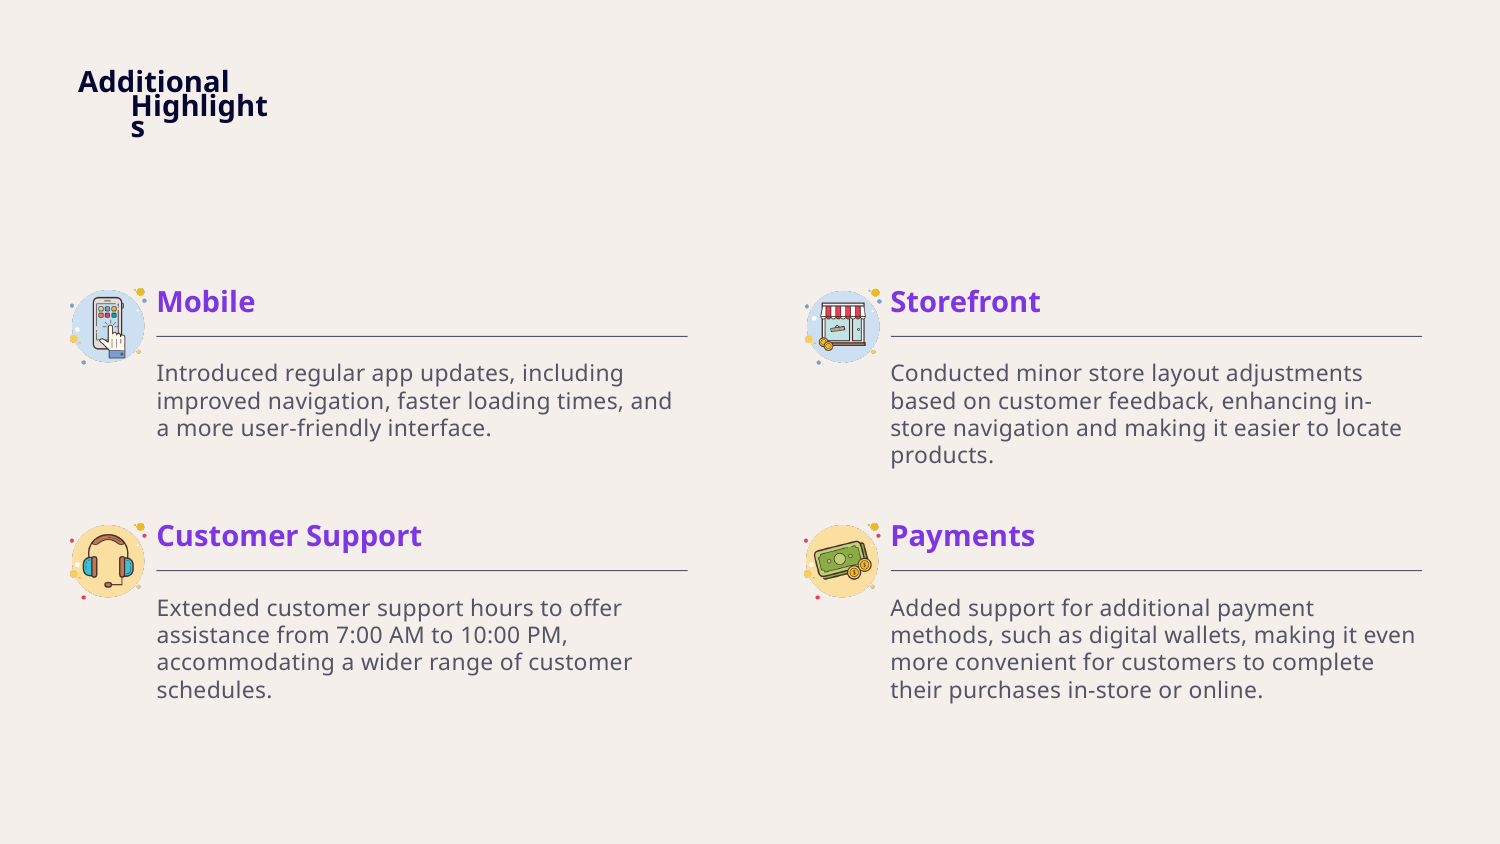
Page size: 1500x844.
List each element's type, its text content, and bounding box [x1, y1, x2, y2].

text_box Storefront [891, 296, 1424, 318]
text_box Highlights [130, 101, 272, 123]
text_box Conducted minor store layout adjustments based on customer feedback, enhancing in-store navigation and making it easier to locate products. [890, 358, 1424, 441]
text_box Added support for additional payment methods, such as digital wallets, making it even more convenient for customers to complete their purchases in-store or online. [890, 593, 1424, 703]
text_box Additional [78, 77, 272, 99]
picture [793, 277, 891, 374]
picture [59, 277, 157, 375]
text_box Payments [891, 531, 1424, 553]
text_box Customer Support [157, 531, 689, 553]
text_box Introduced regular app updates, including improved navigation, faster loading times, and a more user-friendly interface. [156, 358, 689, 441]
text_box Mobile [157, 296, 689, 318]
picture [59, 512, 157, 610]
text_box Extended customer support hours to offer assistance from 7:00 AM to 10:00 PM, accommodating a wider range of customer schedules. [156, 593, 689, 676]
picture [793, 512, 891, 610]
